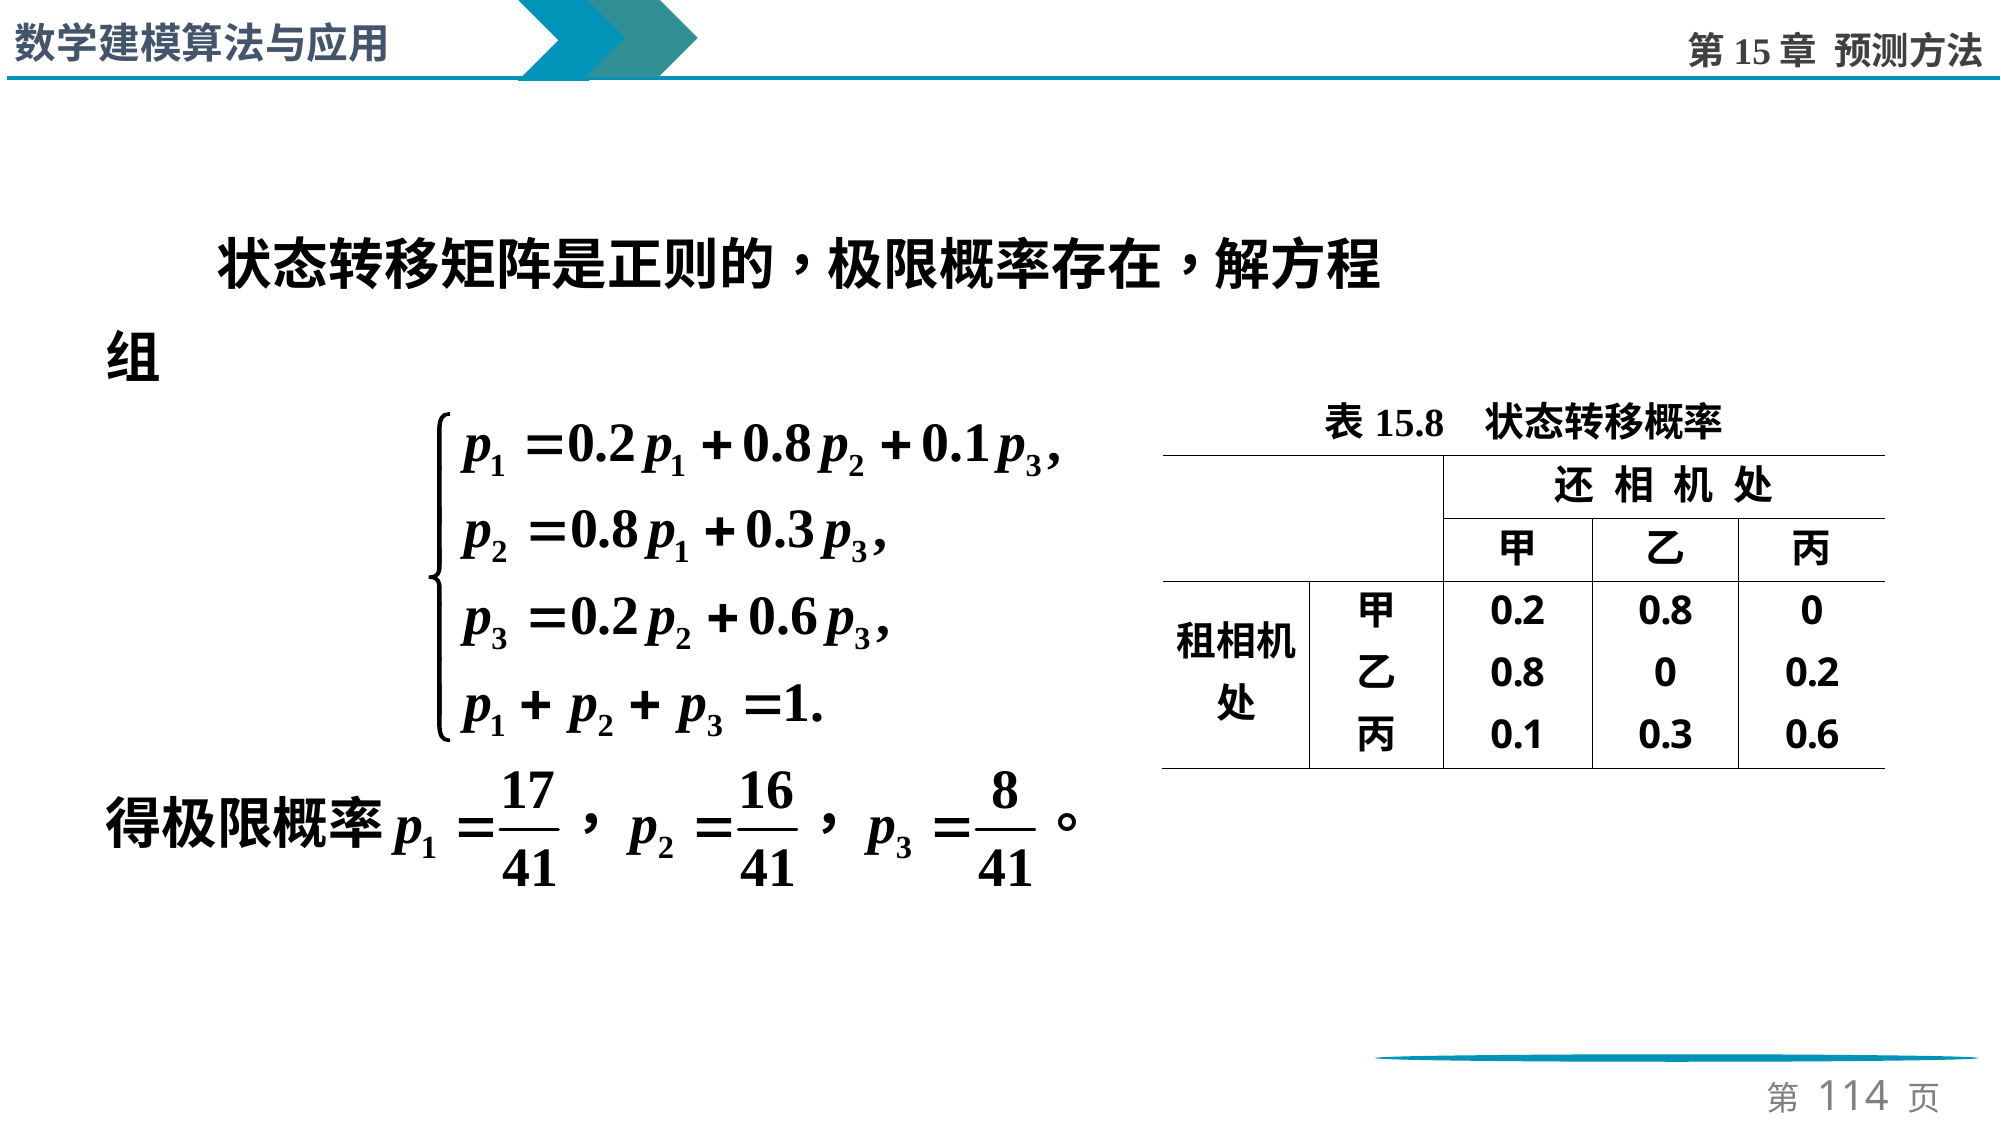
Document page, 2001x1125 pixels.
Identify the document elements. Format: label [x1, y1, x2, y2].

text_box [104, 221, 1381, 904]
text_box [885, 393, 2000, 851]
